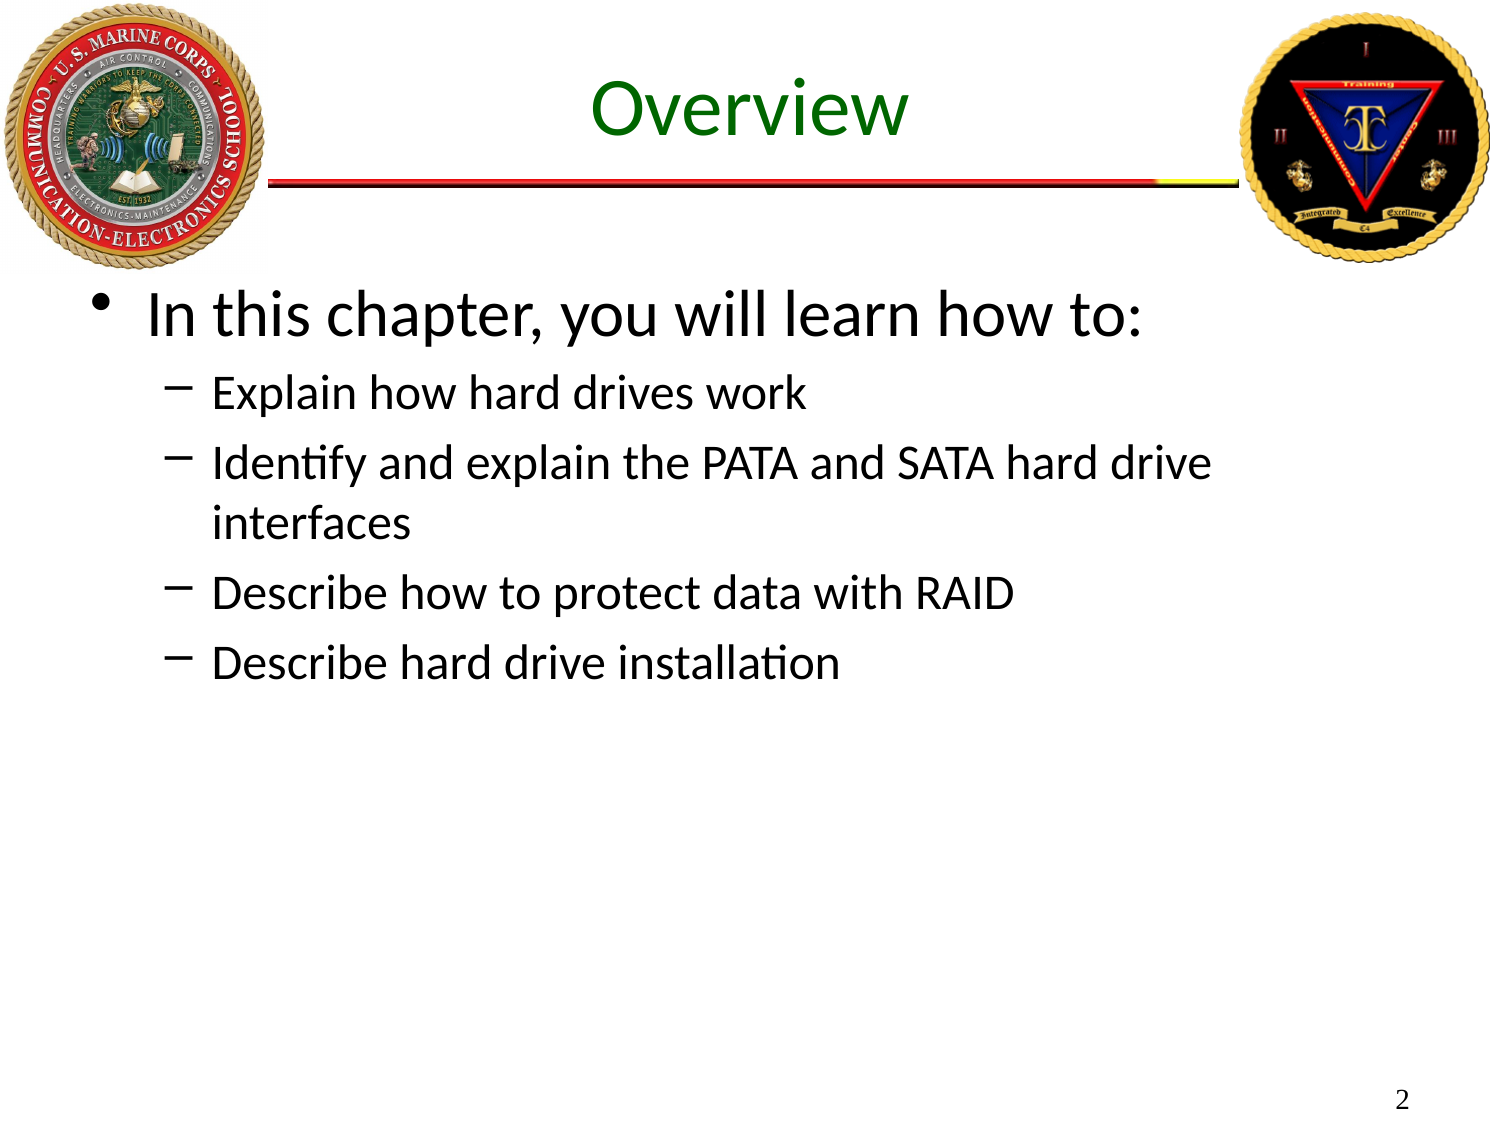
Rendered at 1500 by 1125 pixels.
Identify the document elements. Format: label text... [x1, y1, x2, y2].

picture [0, 0, 268, 274]
title Overview [75, 45, 1425, 233]
picture [1239, 12, 1490, 263]
list In this chapter, you will learn how to: Explain how hard drives work Identify and explain the PATA and SATA hard drive interfaces Describe how to protect data with RAID Describe hard drive installation [75, 262, 1425, 1005]
